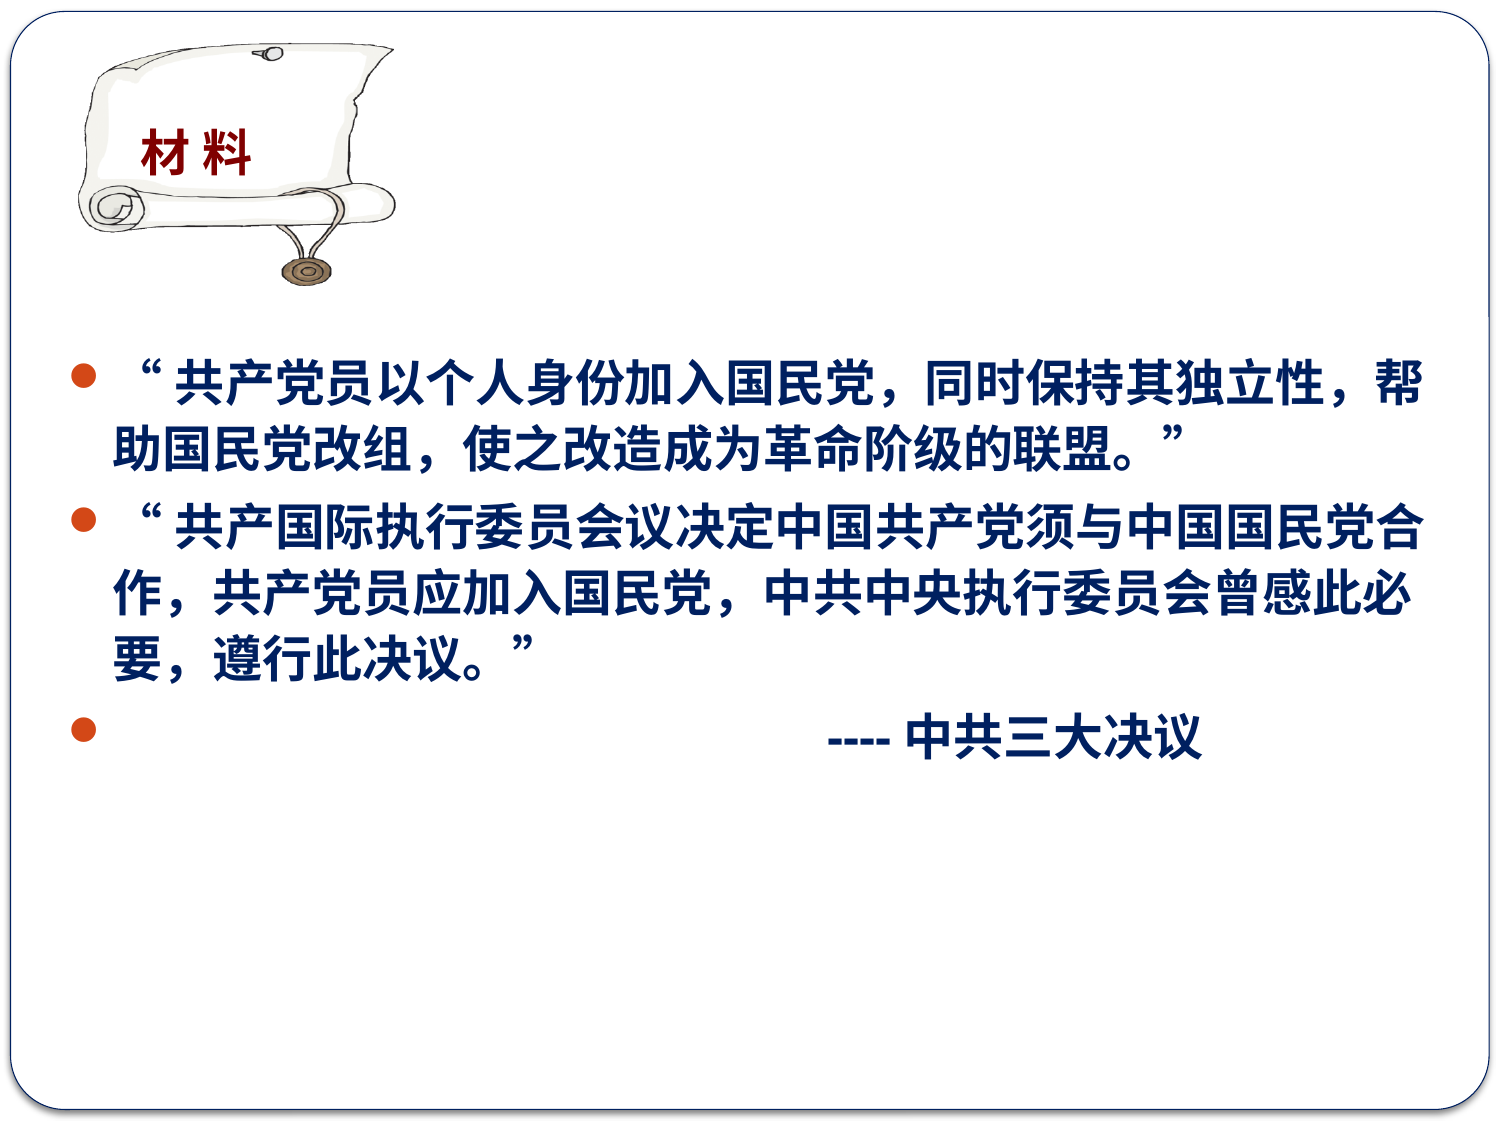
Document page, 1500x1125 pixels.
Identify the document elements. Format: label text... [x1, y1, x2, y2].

list “共产党员以个人身份加入国民党，同时保持其独立性，帮助国民党改组，使之改造成为革命阶级的联盟。” “共产国际执行委员会议决定中国共产党须与中国国民党合作，共产党员应加入国民党，中共中央执行委员会曾感此必要，遵行此决议。” ----中共三大决议 [53, 338, 1447, 787]
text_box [76, 42, 396, 286]
